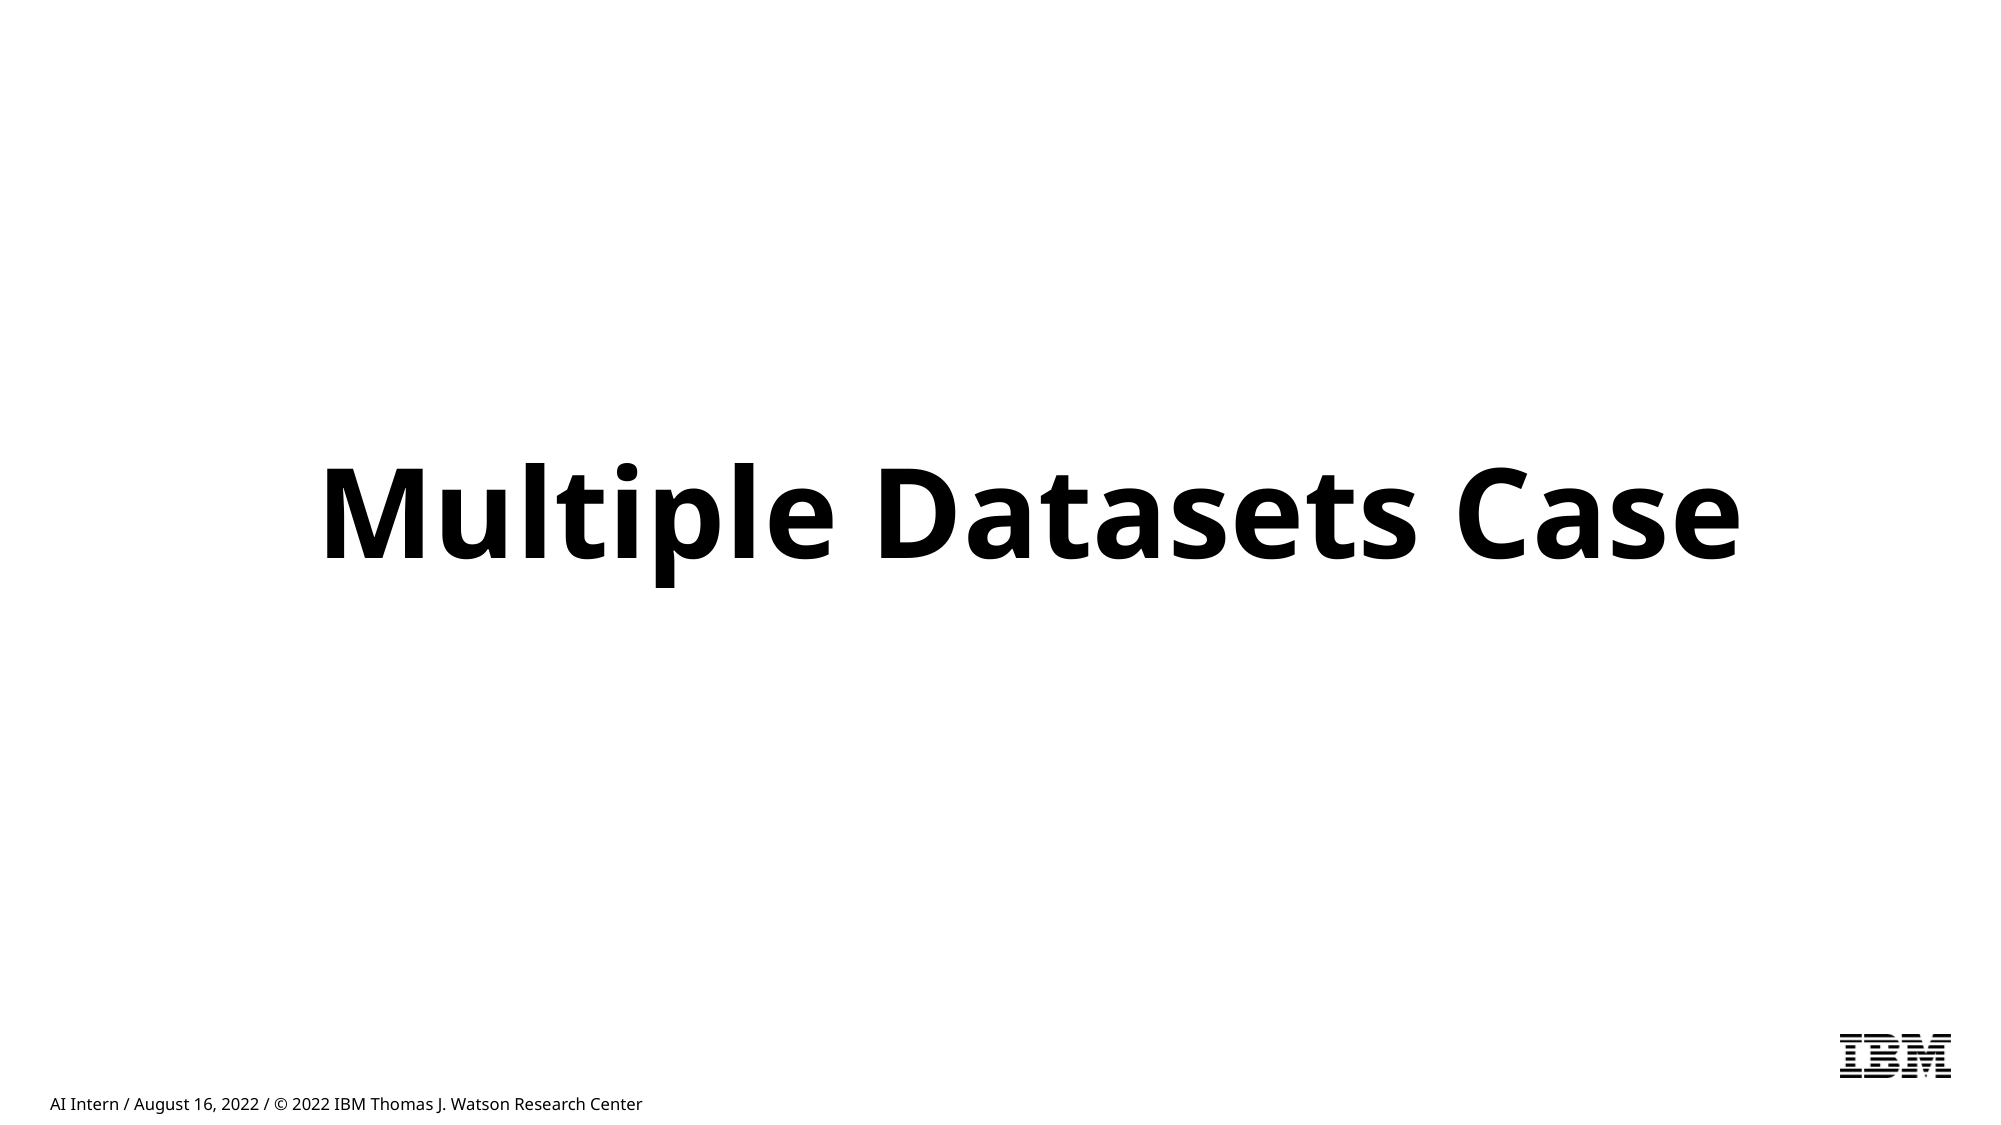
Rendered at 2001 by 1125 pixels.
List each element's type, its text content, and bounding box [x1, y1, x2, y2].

footer AI Intern / August 16, 2022 / © 2022 IBM Thomas J. Watson Research Center [50, 1085, 950, 1123]
title Multiple Datasets Case [165, 306, 1896, 752]
picture [1823, 1016, 1962, 1093]
